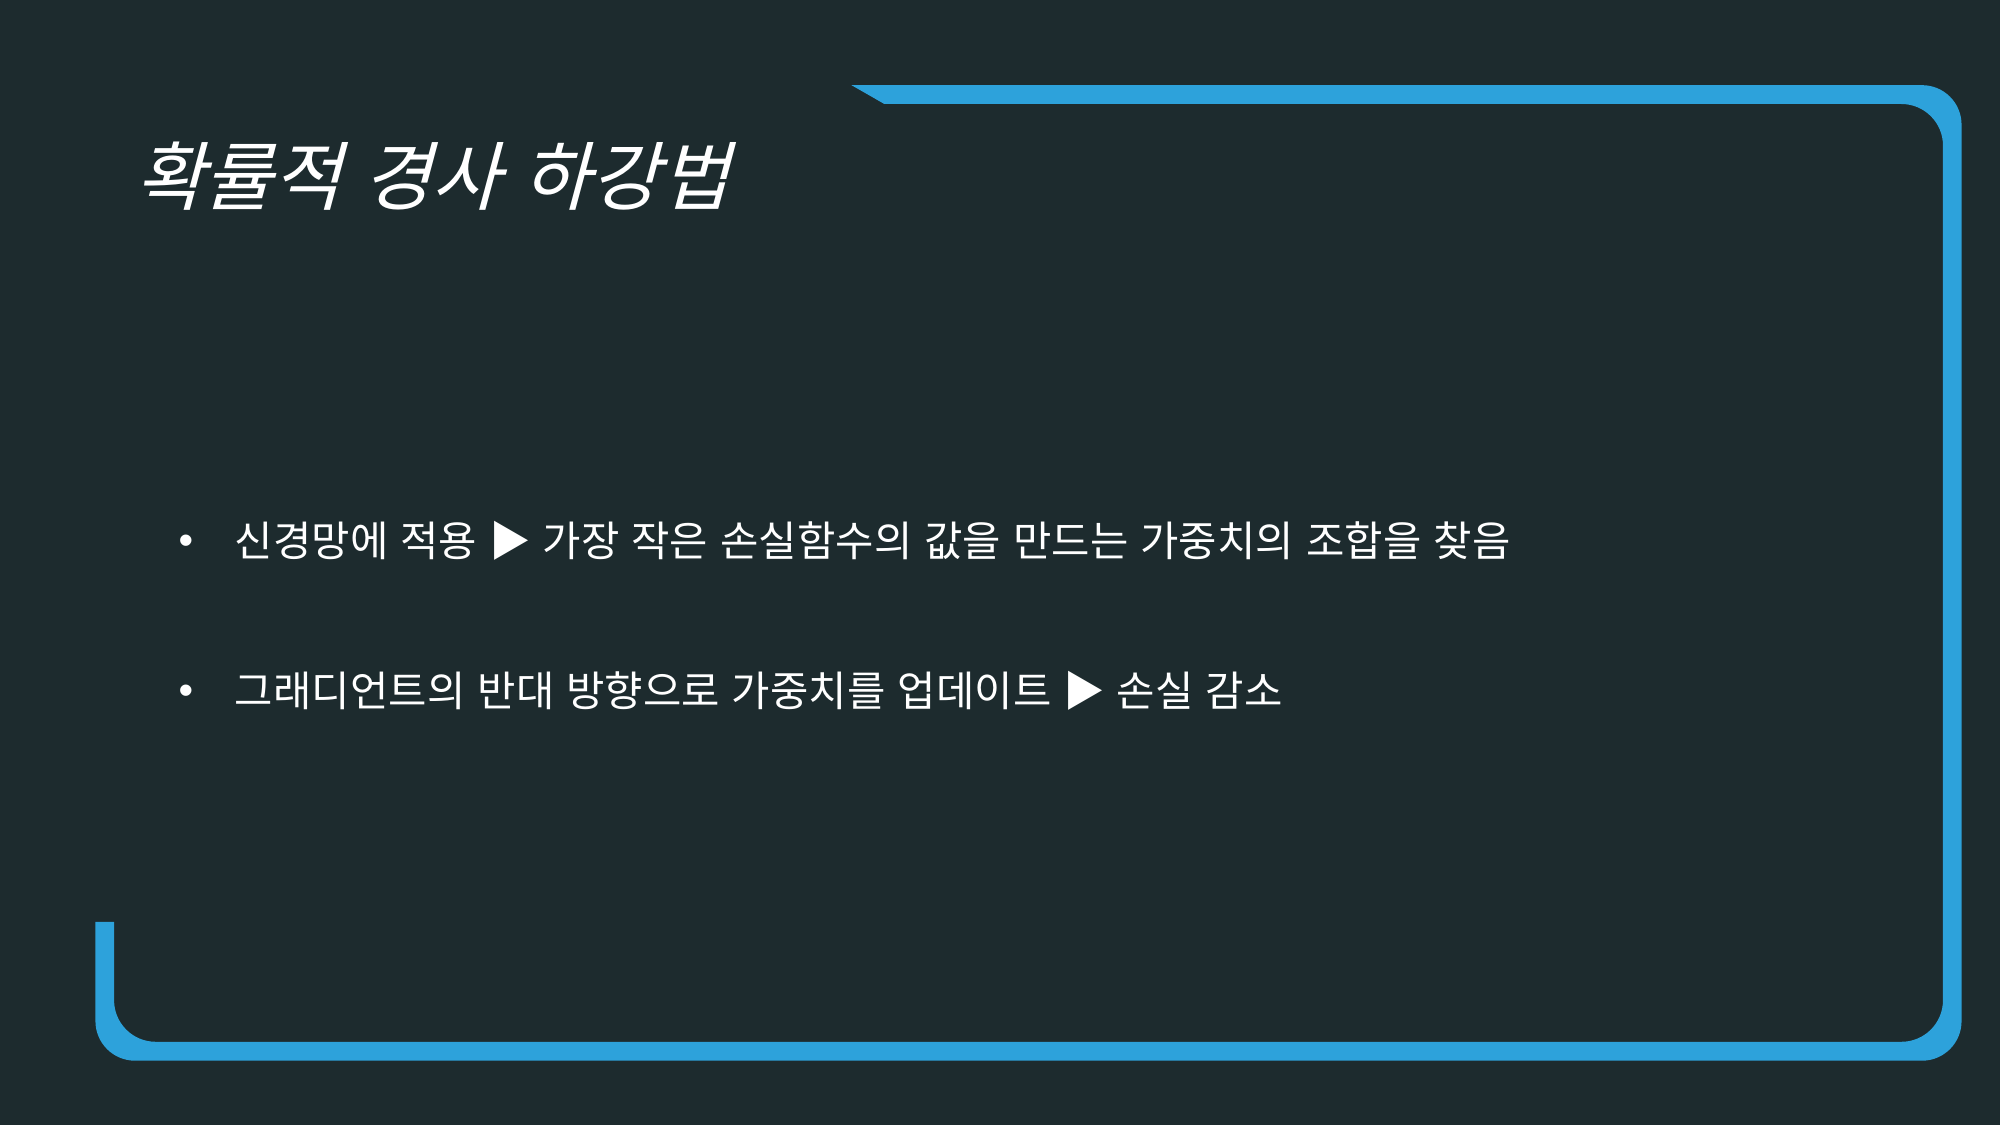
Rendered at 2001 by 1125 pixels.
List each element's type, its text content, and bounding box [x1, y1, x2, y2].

text_box [94, 84, 1963, 1062]
text_box 신경망에 적용 ▶ 가장 작은 손실함수의 값을 만드는 가중치의 조합을 찾음 그래디언트의 반대 방향으로 가중치를 업데이트 ▶ 손실 감소 [163, 507, 1819, 873]
text_box 확률적 경사 하강법 [83, 77, 781, 228]
